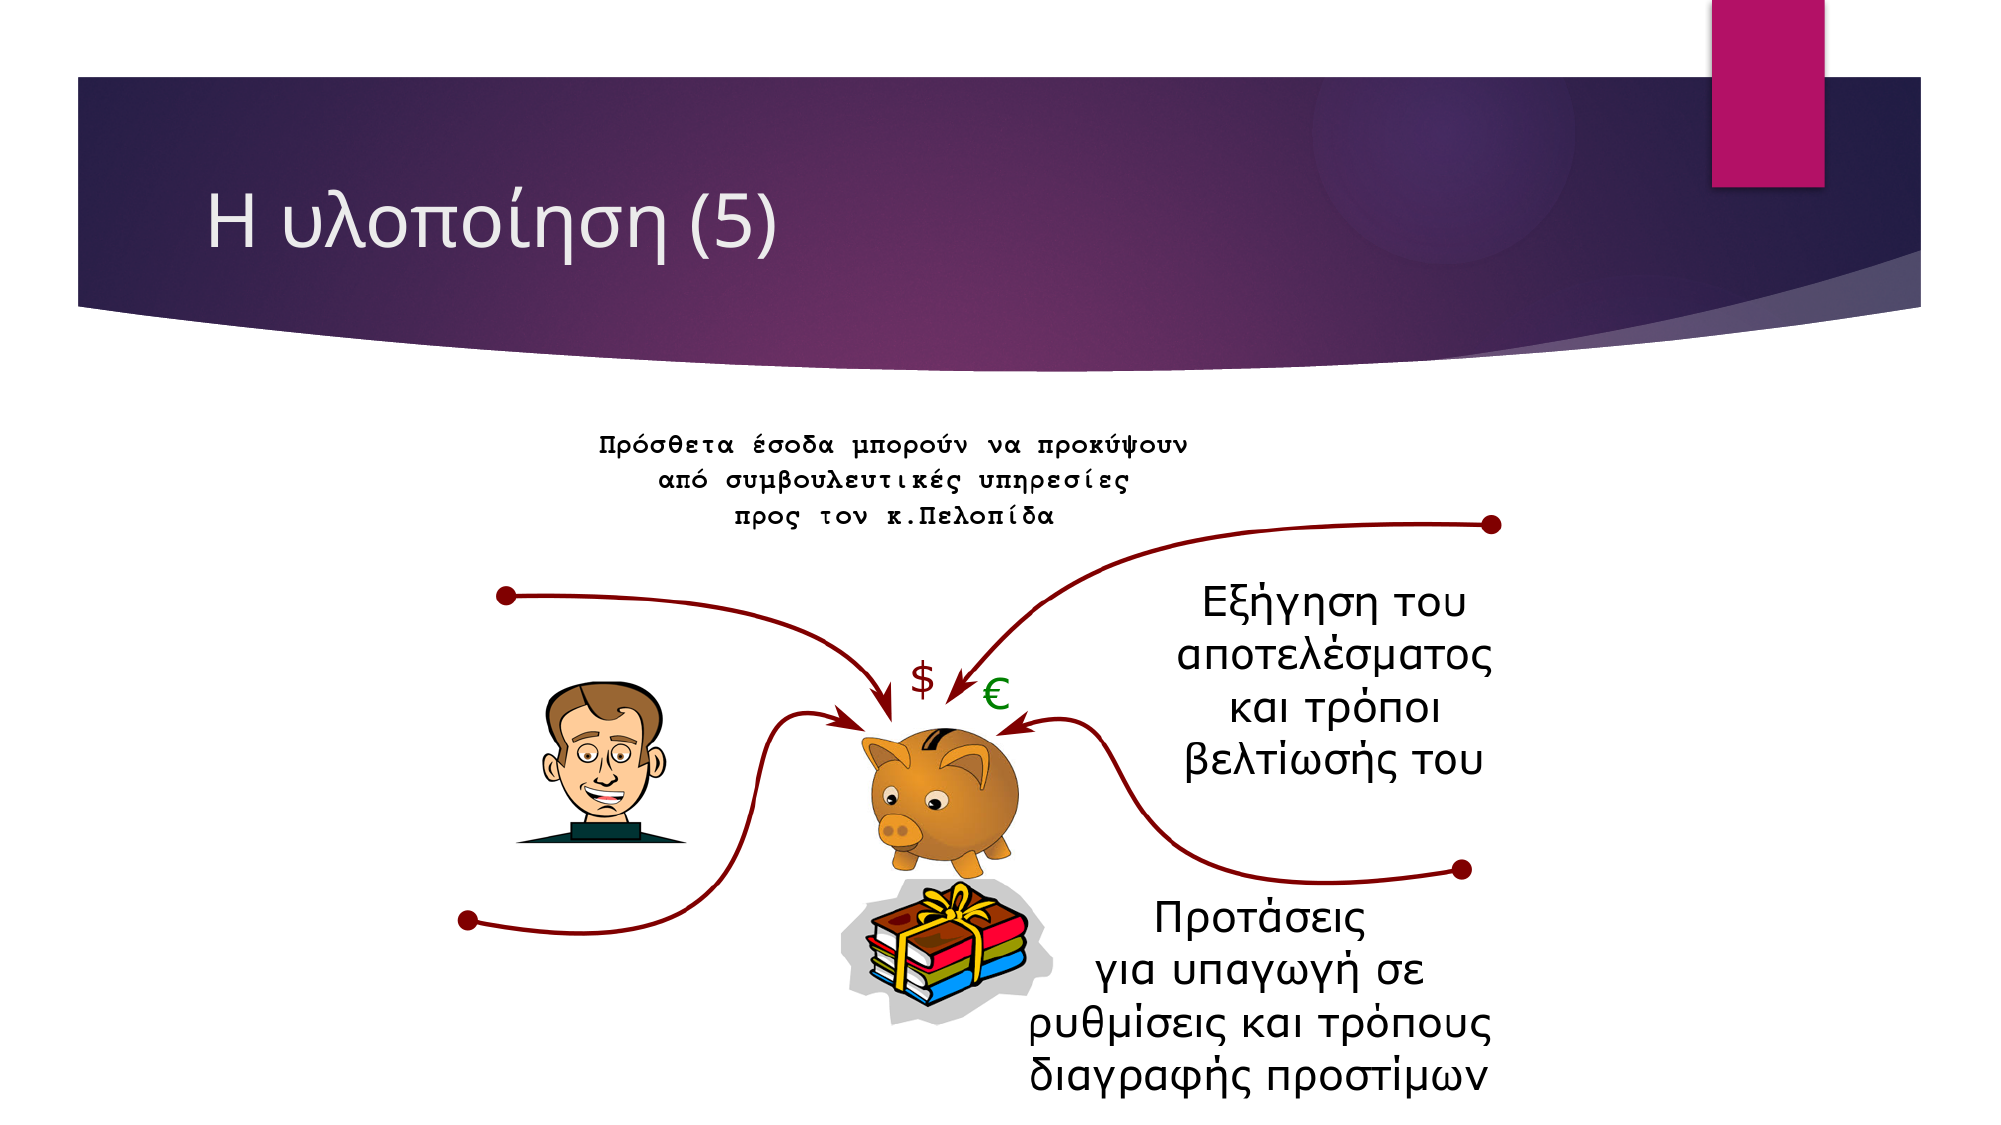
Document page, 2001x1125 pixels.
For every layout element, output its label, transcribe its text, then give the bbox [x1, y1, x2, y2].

title Η υλοποίηση (5) [189, 159, 1627, 276]
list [410, 387, 1517, 1125]
